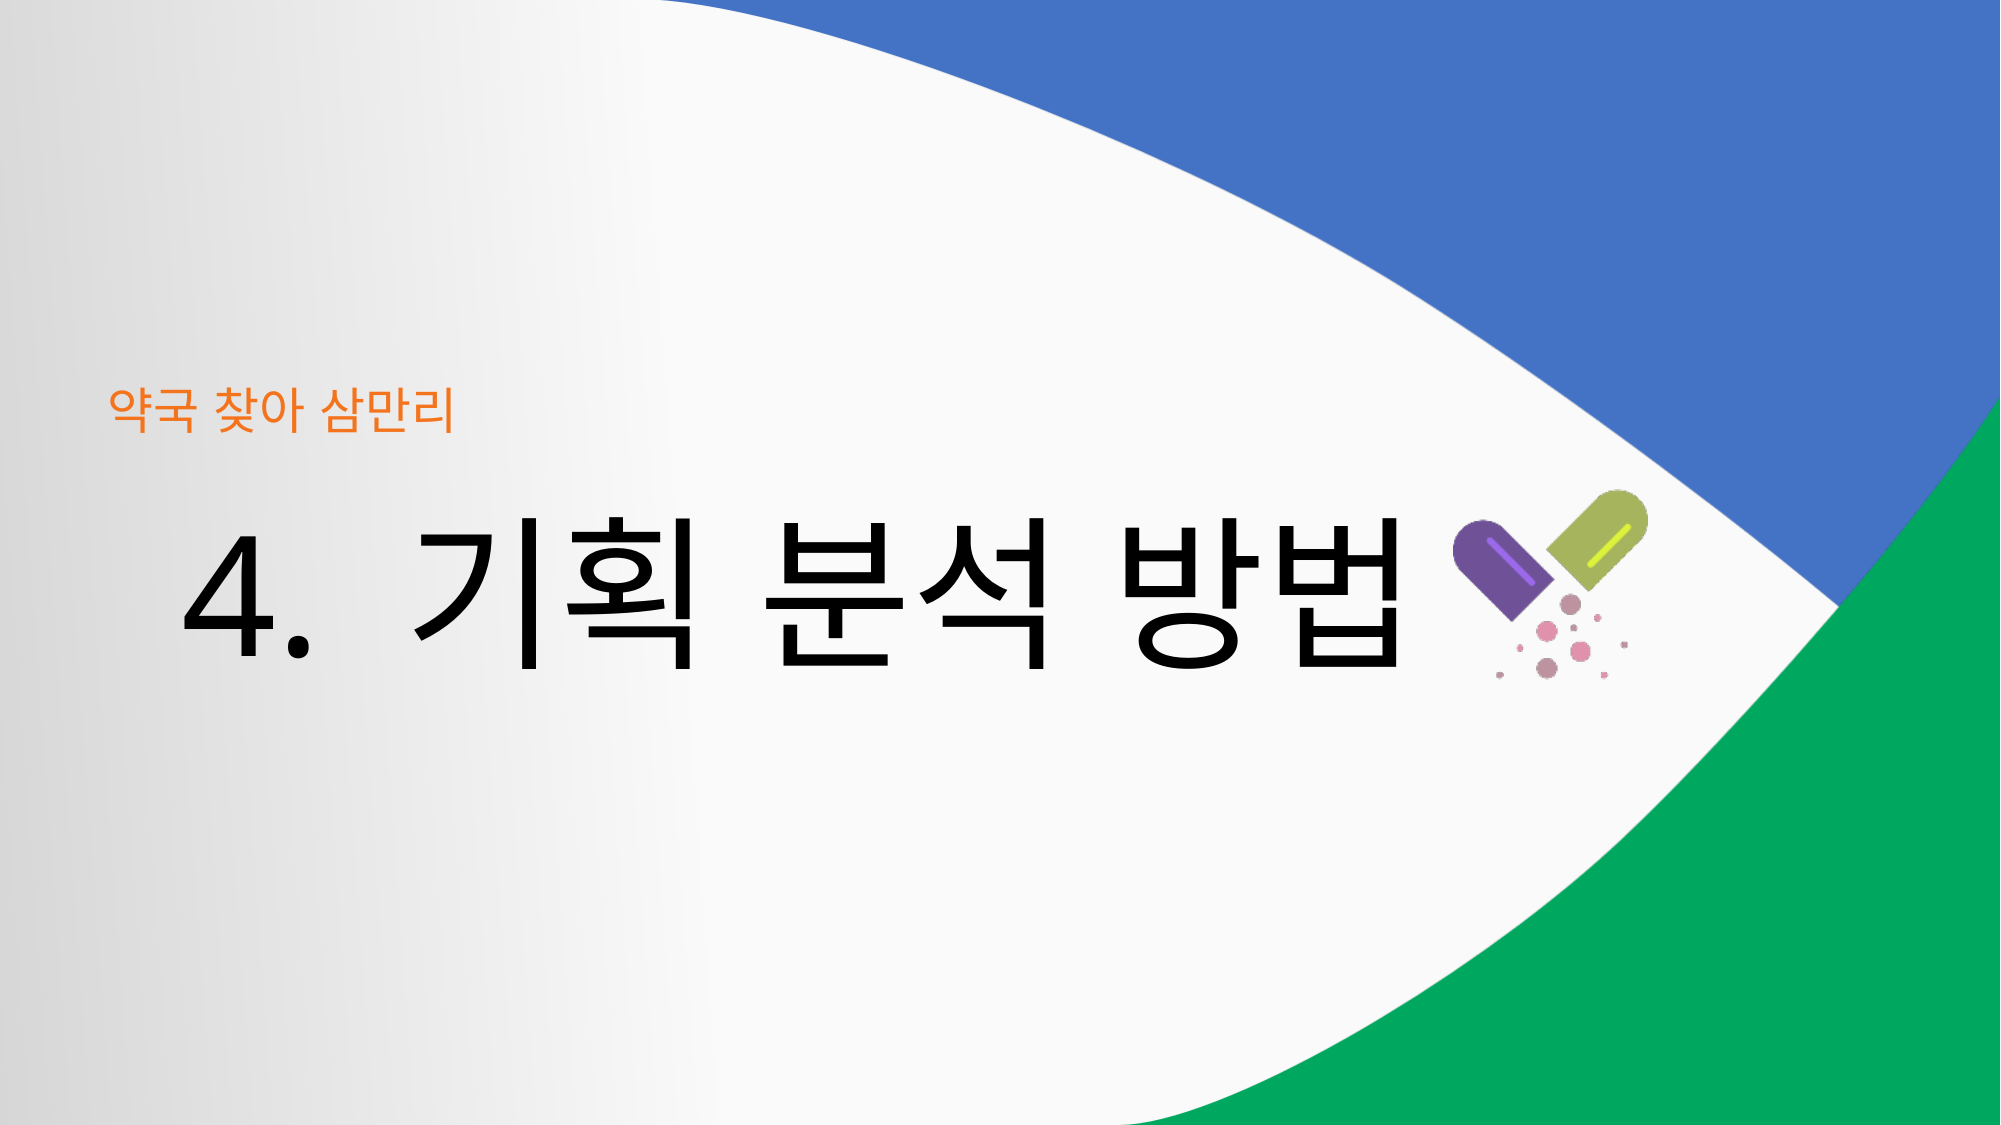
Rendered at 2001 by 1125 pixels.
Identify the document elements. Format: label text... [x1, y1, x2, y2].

picture [637, 0, 2000, 1125]
text_box 약국 찾아 삼만리 4. 기획 분석 방법 [92, 372, 1508, 697]
